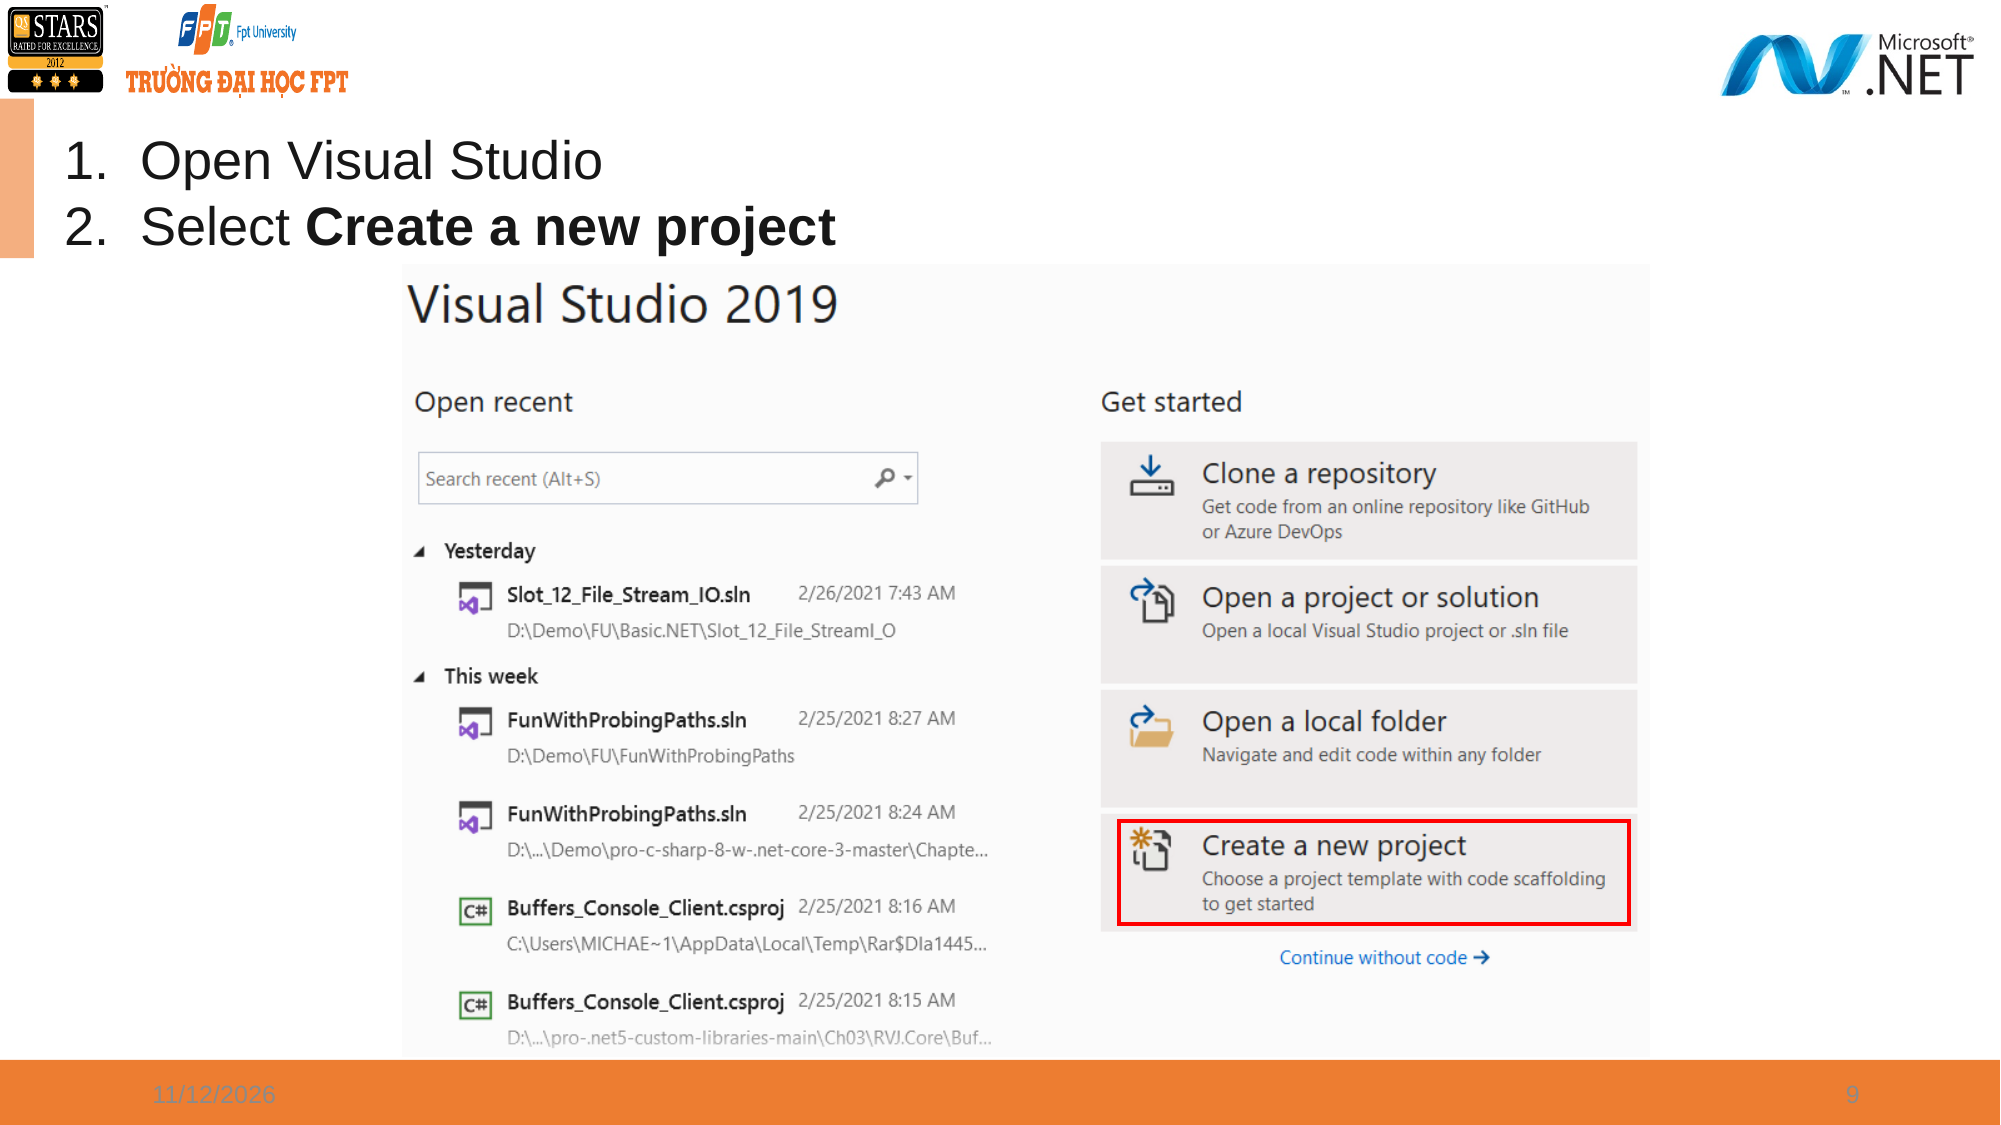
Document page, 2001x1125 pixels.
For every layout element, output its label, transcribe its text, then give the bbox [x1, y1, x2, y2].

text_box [402, 264, 1650, 1057]
picture [1685, 0, 2001, 129]
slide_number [137, 1063, 588, 1123]
text_box Open Visual Studio Select Create a new project [49, 118, 1054, 264]
slide_number 9 [1424, 1063, 1875, 1123]
